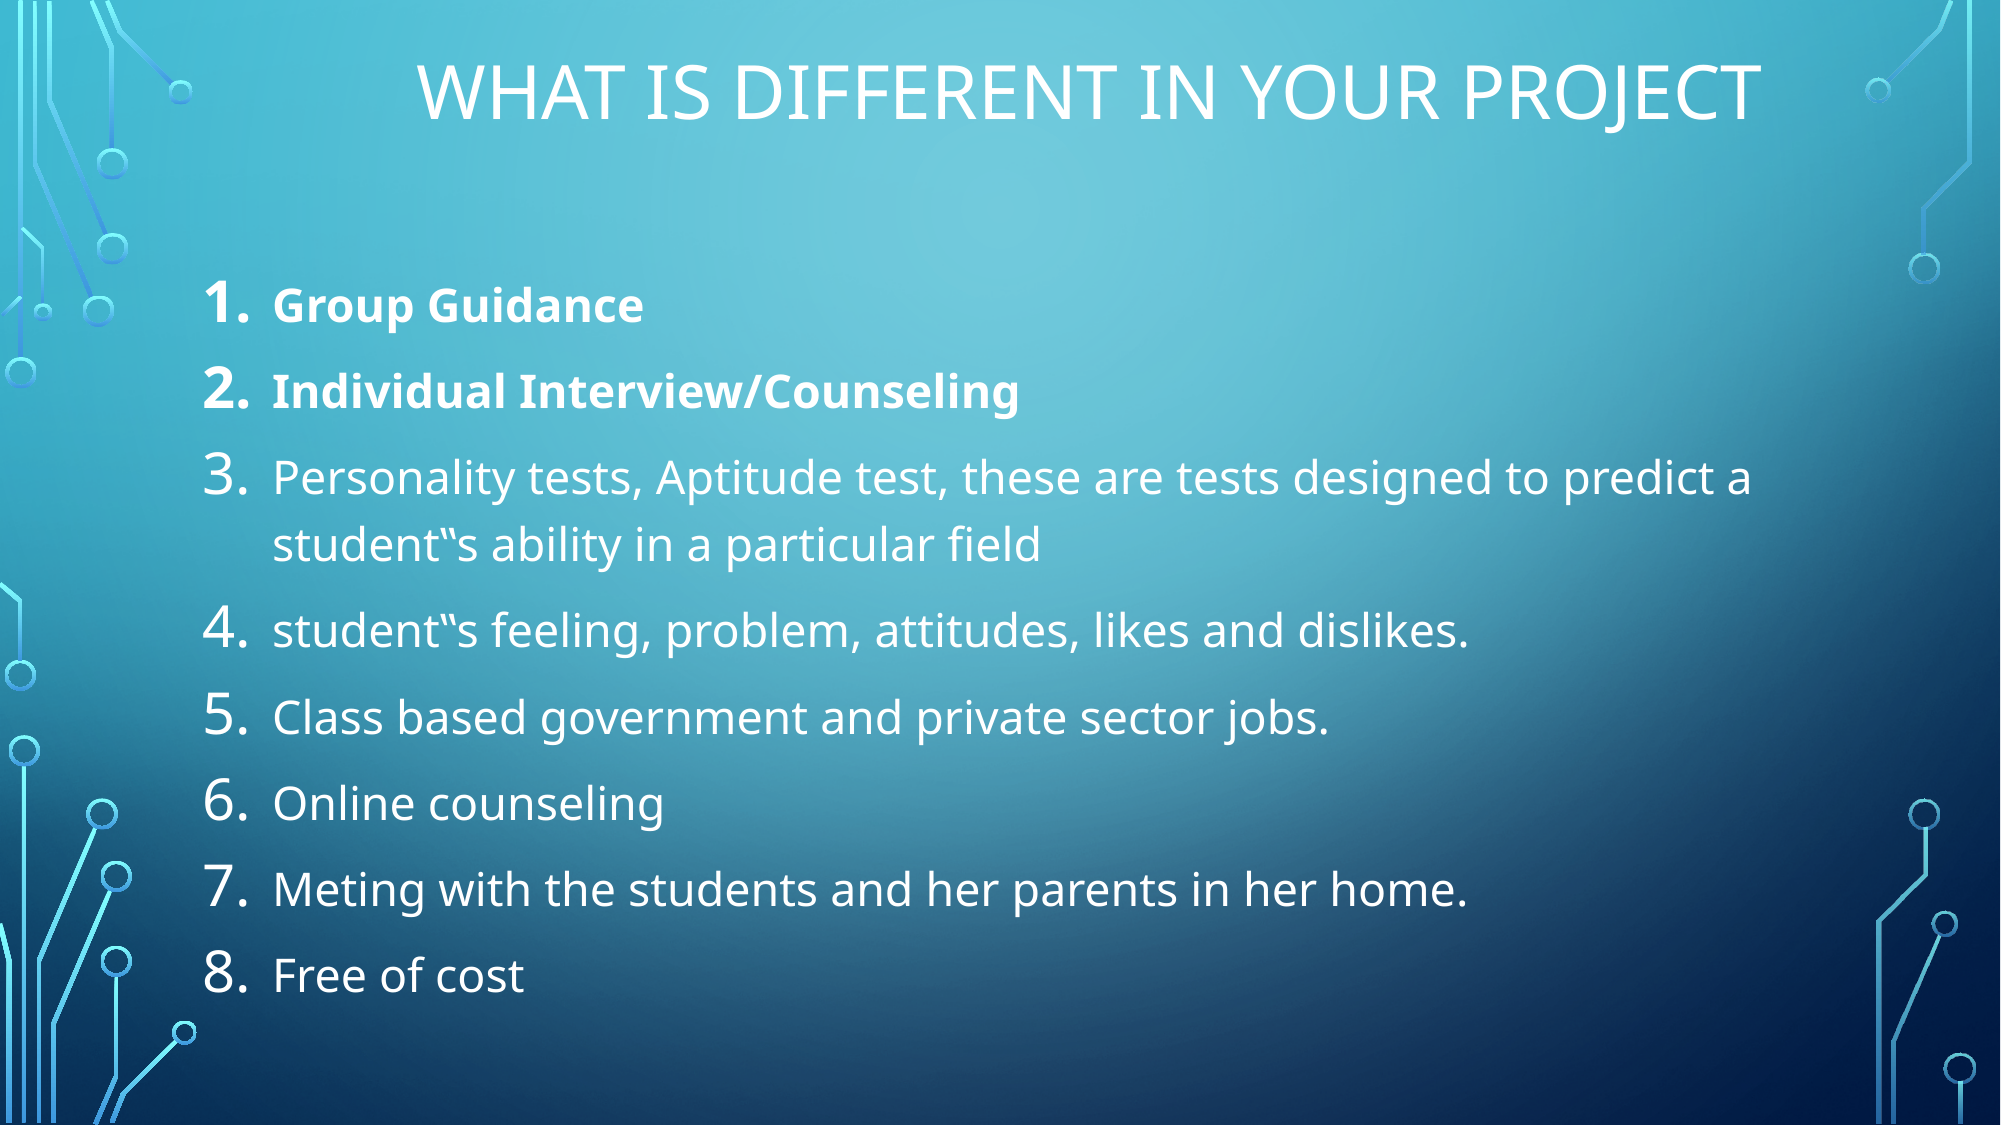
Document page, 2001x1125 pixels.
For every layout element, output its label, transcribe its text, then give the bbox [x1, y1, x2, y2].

list Group Guidance Individual Interview/Counseling Personality tests, Aptitude test, these are tests designed to predict a student‟s ability in a particular field student‟s feeling, problem, attitudes, likes and dislikes. Class based government and private sector jobs. Online counseling Meting with the students and her parents in her home. Free of cost [187, 257, 1813, 1016]
title what is different in your project [187, 14, 1813, 257]
